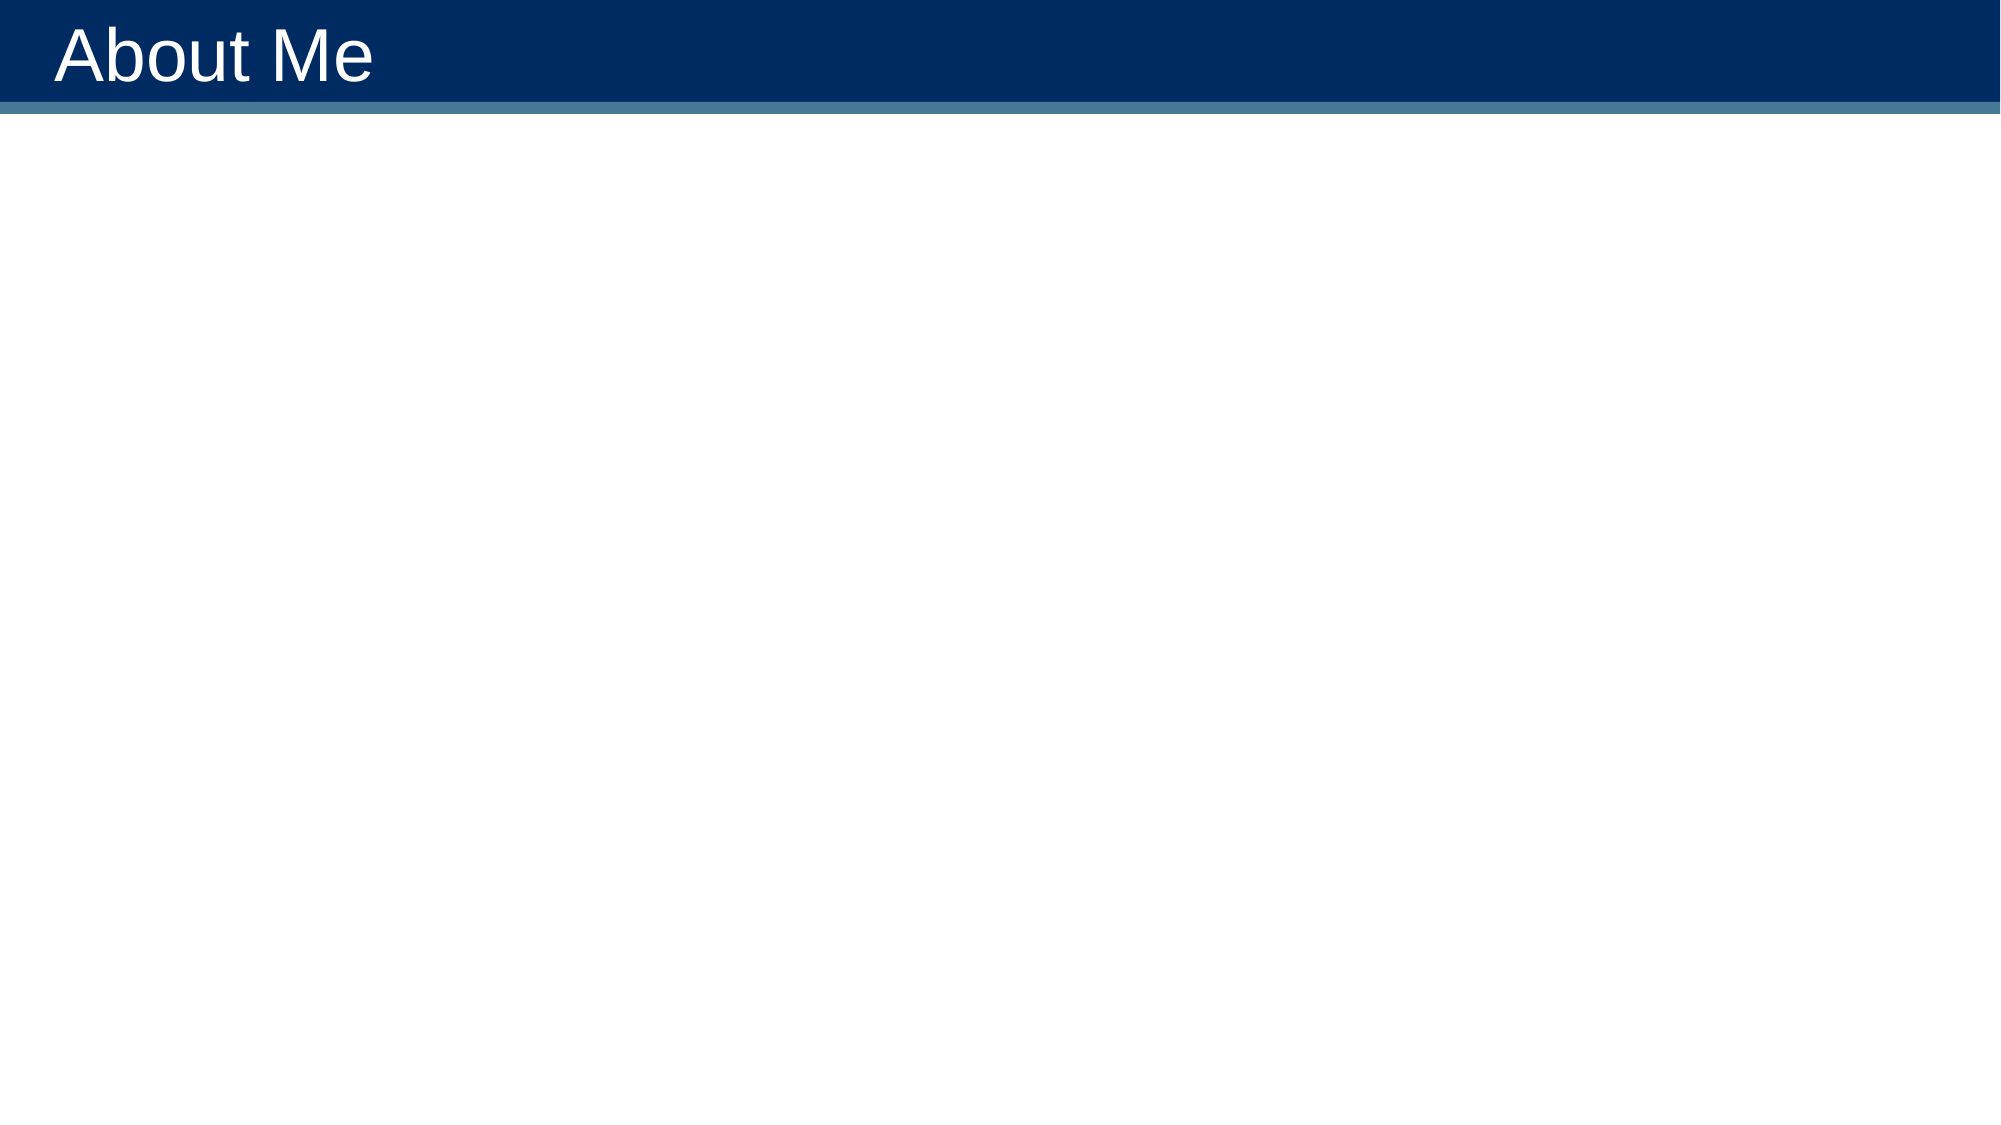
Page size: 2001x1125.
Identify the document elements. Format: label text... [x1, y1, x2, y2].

title About Me [39, 18, 1961, 96]
picture [0, 0, 2001, 114]
